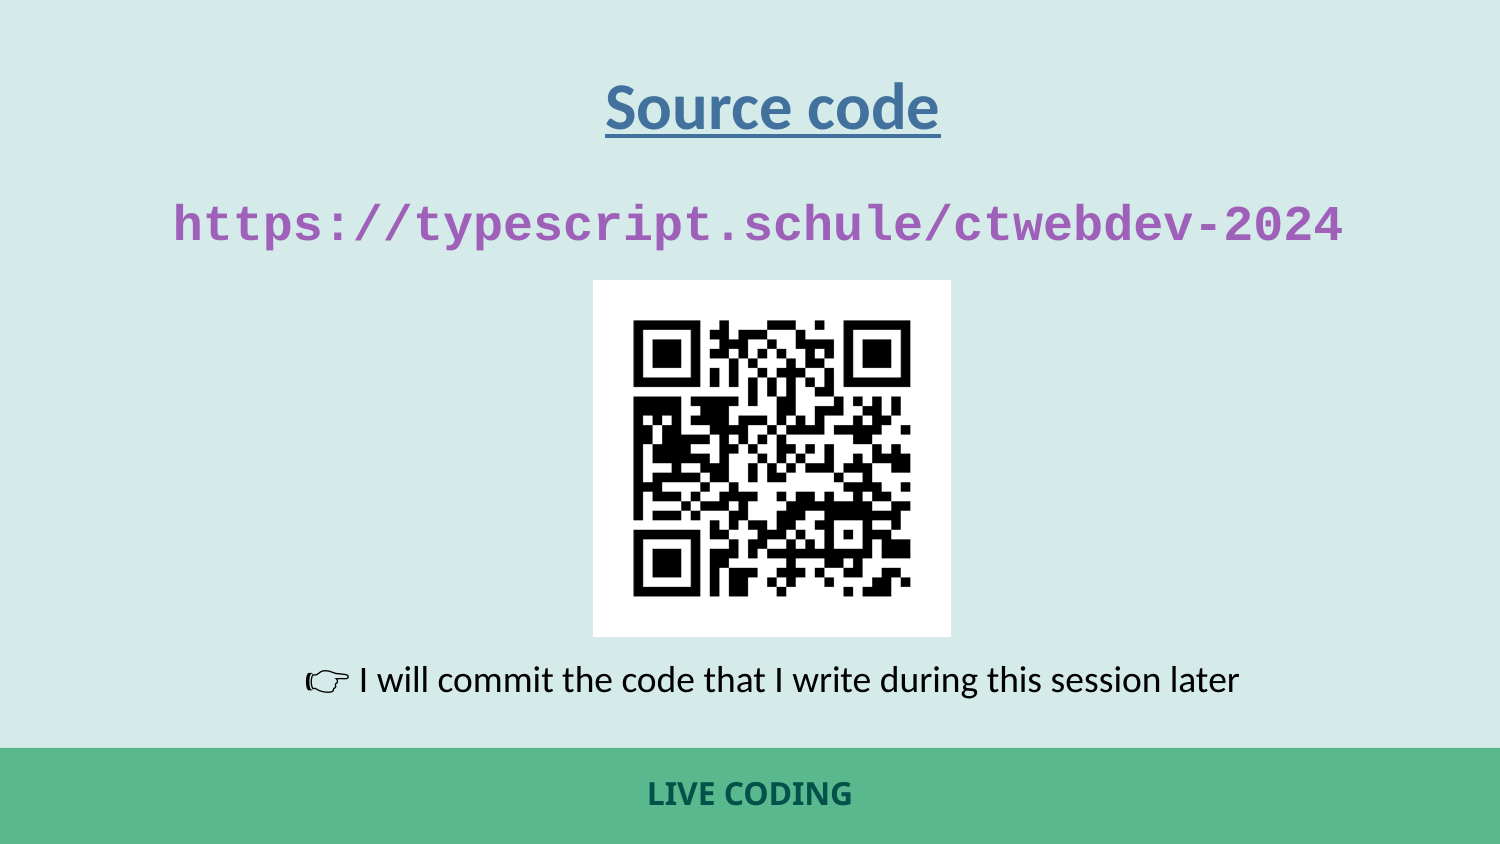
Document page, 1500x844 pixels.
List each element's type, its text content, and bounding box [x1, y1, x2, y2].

picture [593, 280, 951, 638]
text_box Source code https://typescript.schule/ctwebdev-2024 👉 I will commit the code that I write during this session later [63, 55, 1482, 753]
title Live Coding [0, 746, 1500, 844]
